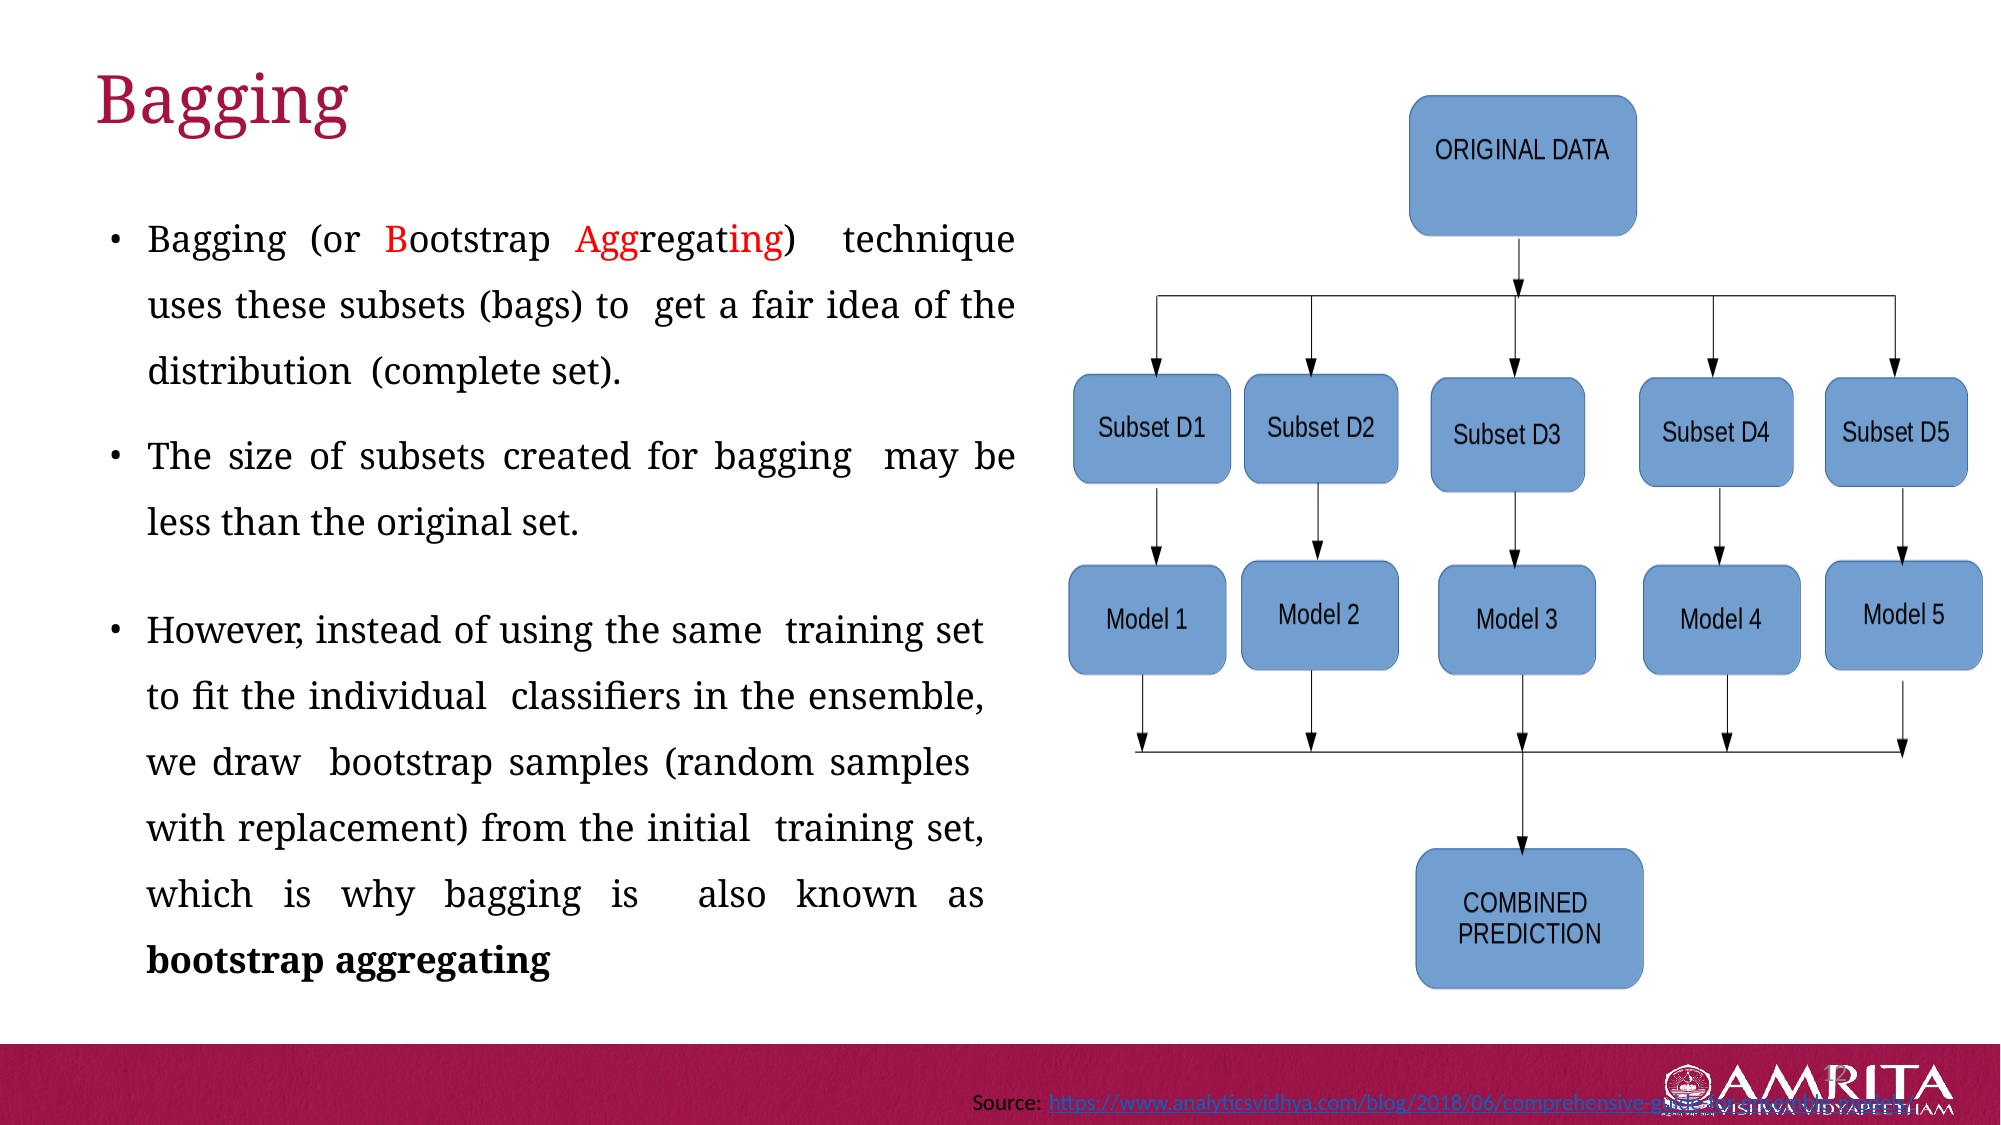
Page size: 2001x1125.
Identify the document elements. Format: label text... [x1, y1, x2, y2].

text_box 12 Source: https://www.analyticsvidhya.com/blog/2018/06/comprehensive-guide-for-ensemble-models/ [970, 1054, 1927, 1115]
title Bagging [93, 0, 1933, 191]
picture [0, 1044, 2001, 1125]
picture [1068, 95, 1983, 990]
list Bagging (or Bootstrap Aggregating) technique uses these subsets (bags) to get a fair idea of the distribution (complete set). The size of subsets created for bagging may be less than the original set. However, instead of using the same training set to fit the individual classifiers in the ensemble, we draw bootstrap samples (random samples with replacement) from the initial training set, which is why bagging is also known as bootstrap aggregating [93, 191, 1033, 992]
